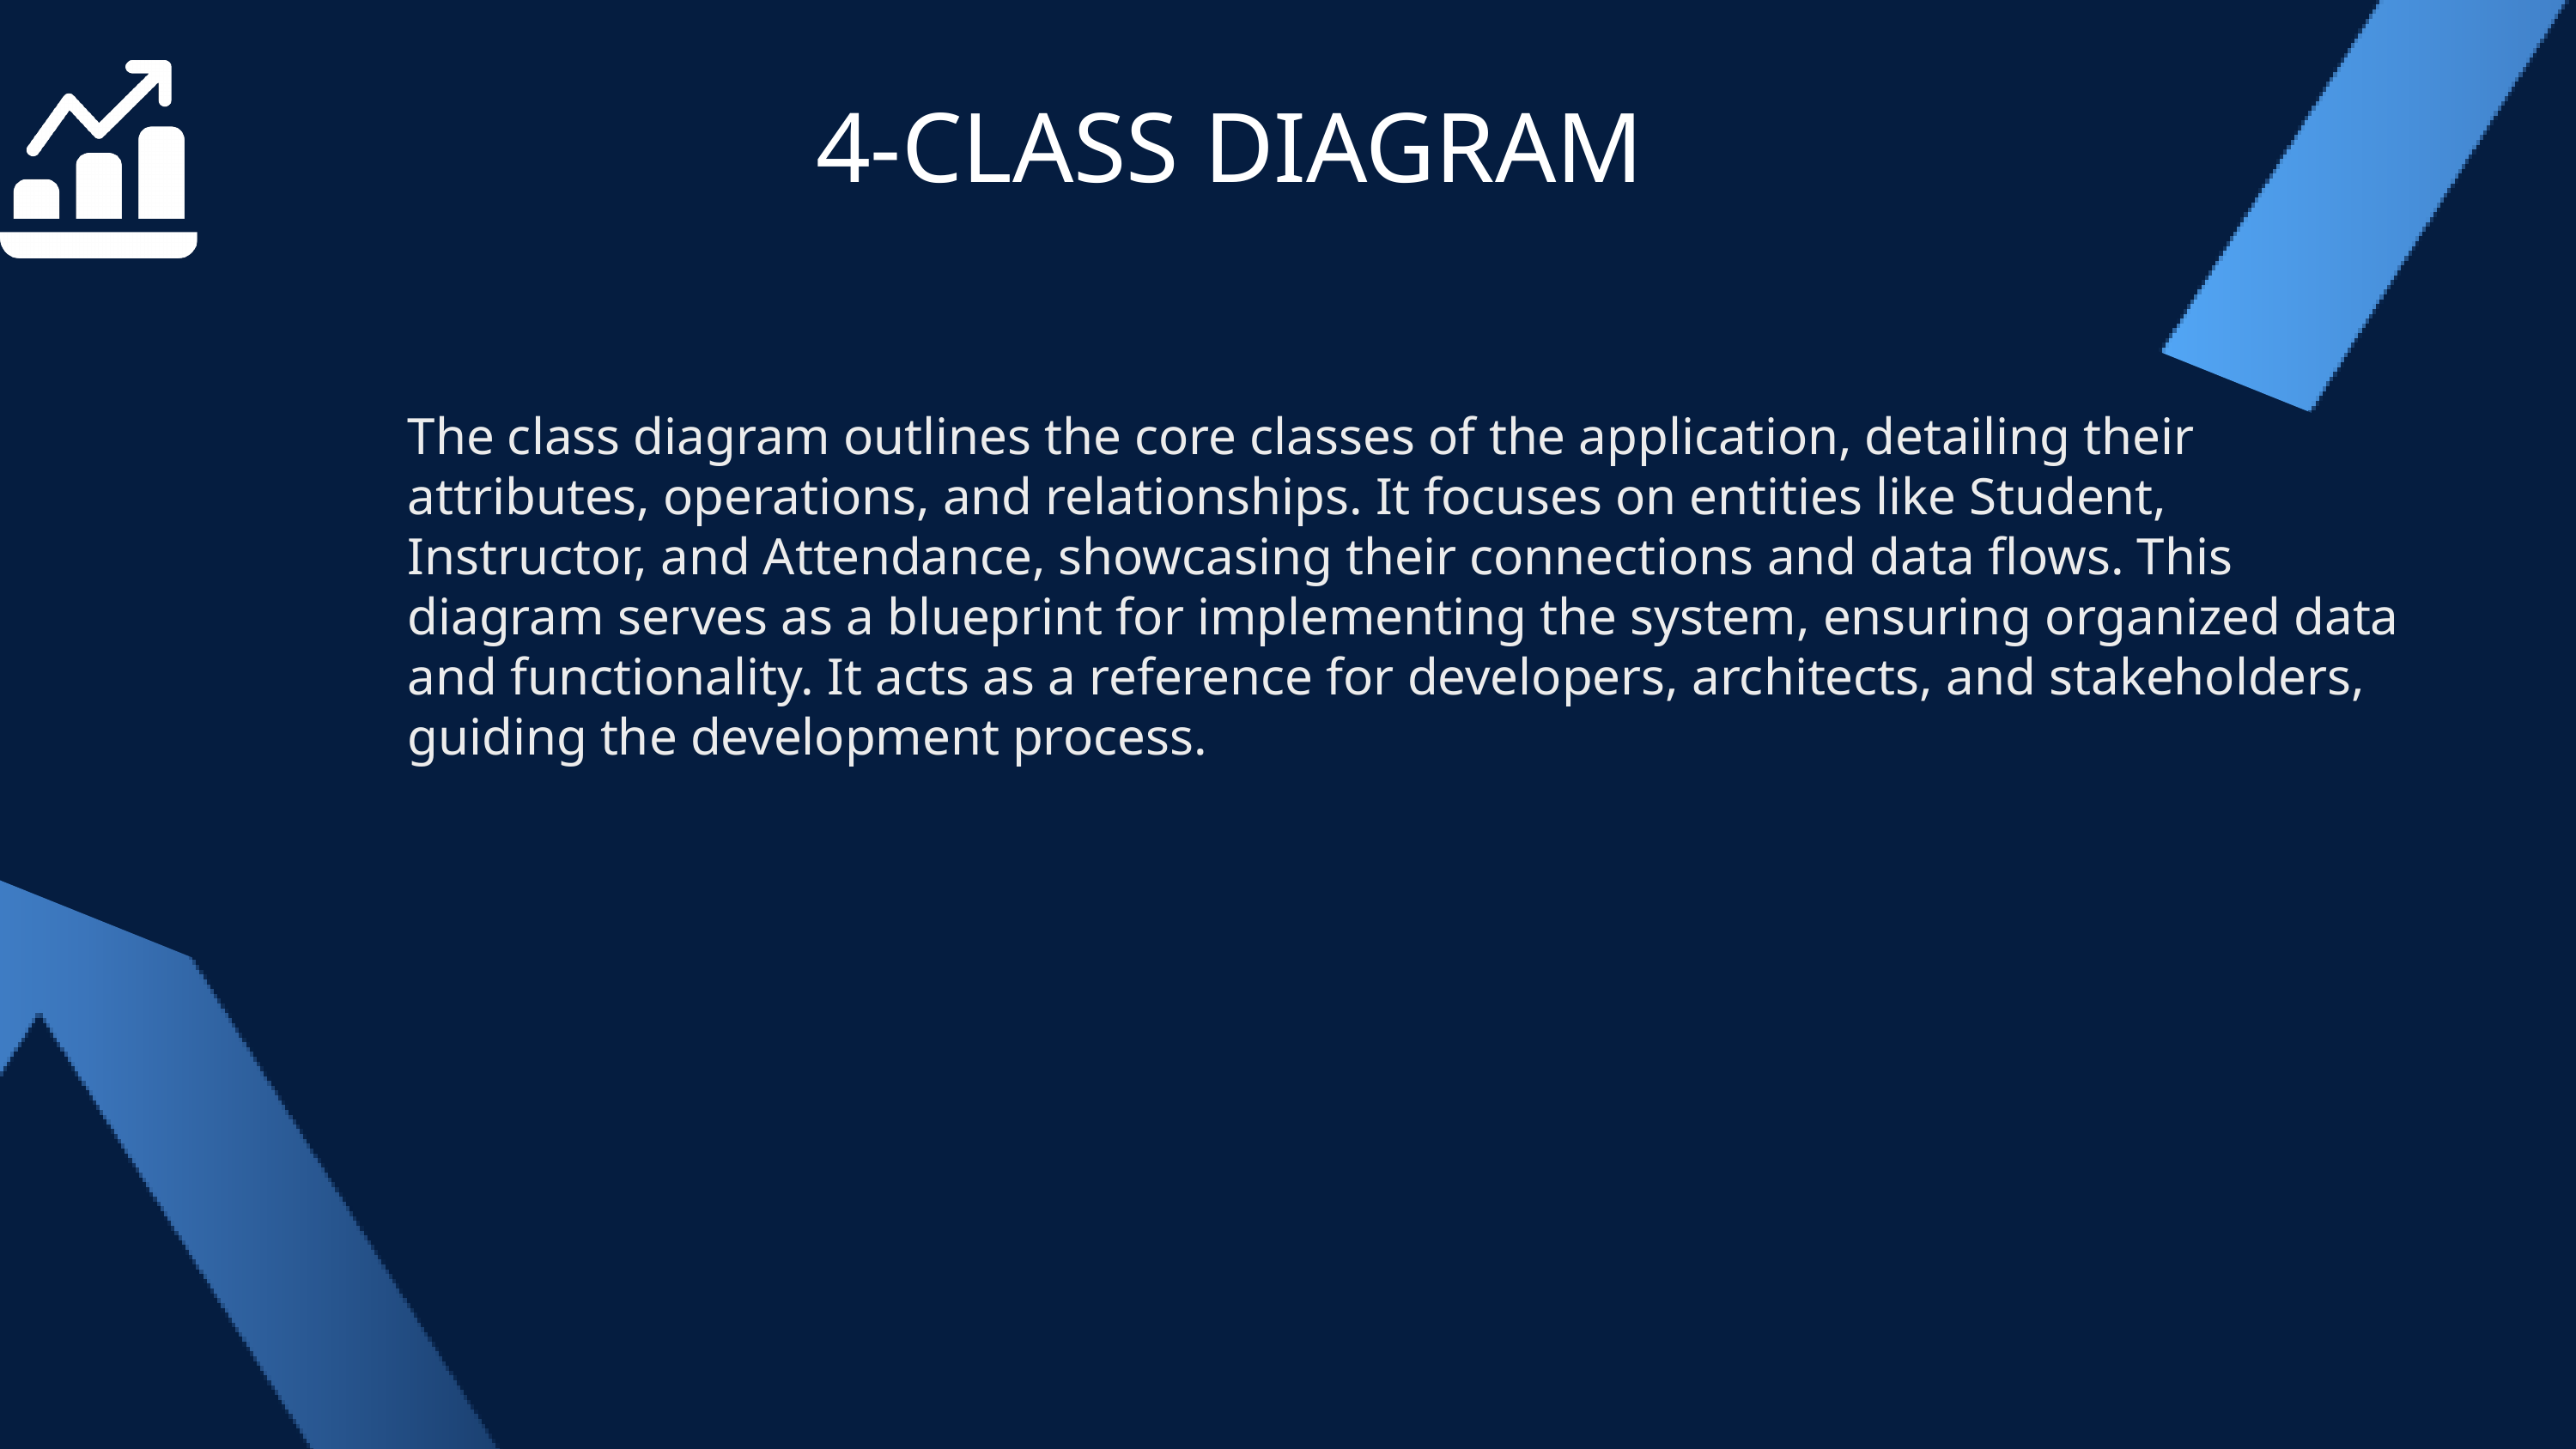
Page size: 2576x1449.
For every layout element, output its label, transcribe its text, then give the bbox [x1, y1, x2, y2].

text_box The class diagram outlines the core classes of the application, detailing their attributes, operations, and relationships. It focuses on entities like Student, Instructor, and Attendance, showcasing their connections and data flows. This diagram serves as a blueprint for implementing the system, ensuring organized data and functionality. It acts as a reference for developers, architects, and stakeholders, guiding the development process. [394, 397, 2417, 772]
text_box [0, 880, 775, 1449]
text_box [0, 60, 197, 258]
text_box 4-CLASS DIAGRAM [652, 86, 1807, 203]
text_box [1923, 0, 2576, 519]
